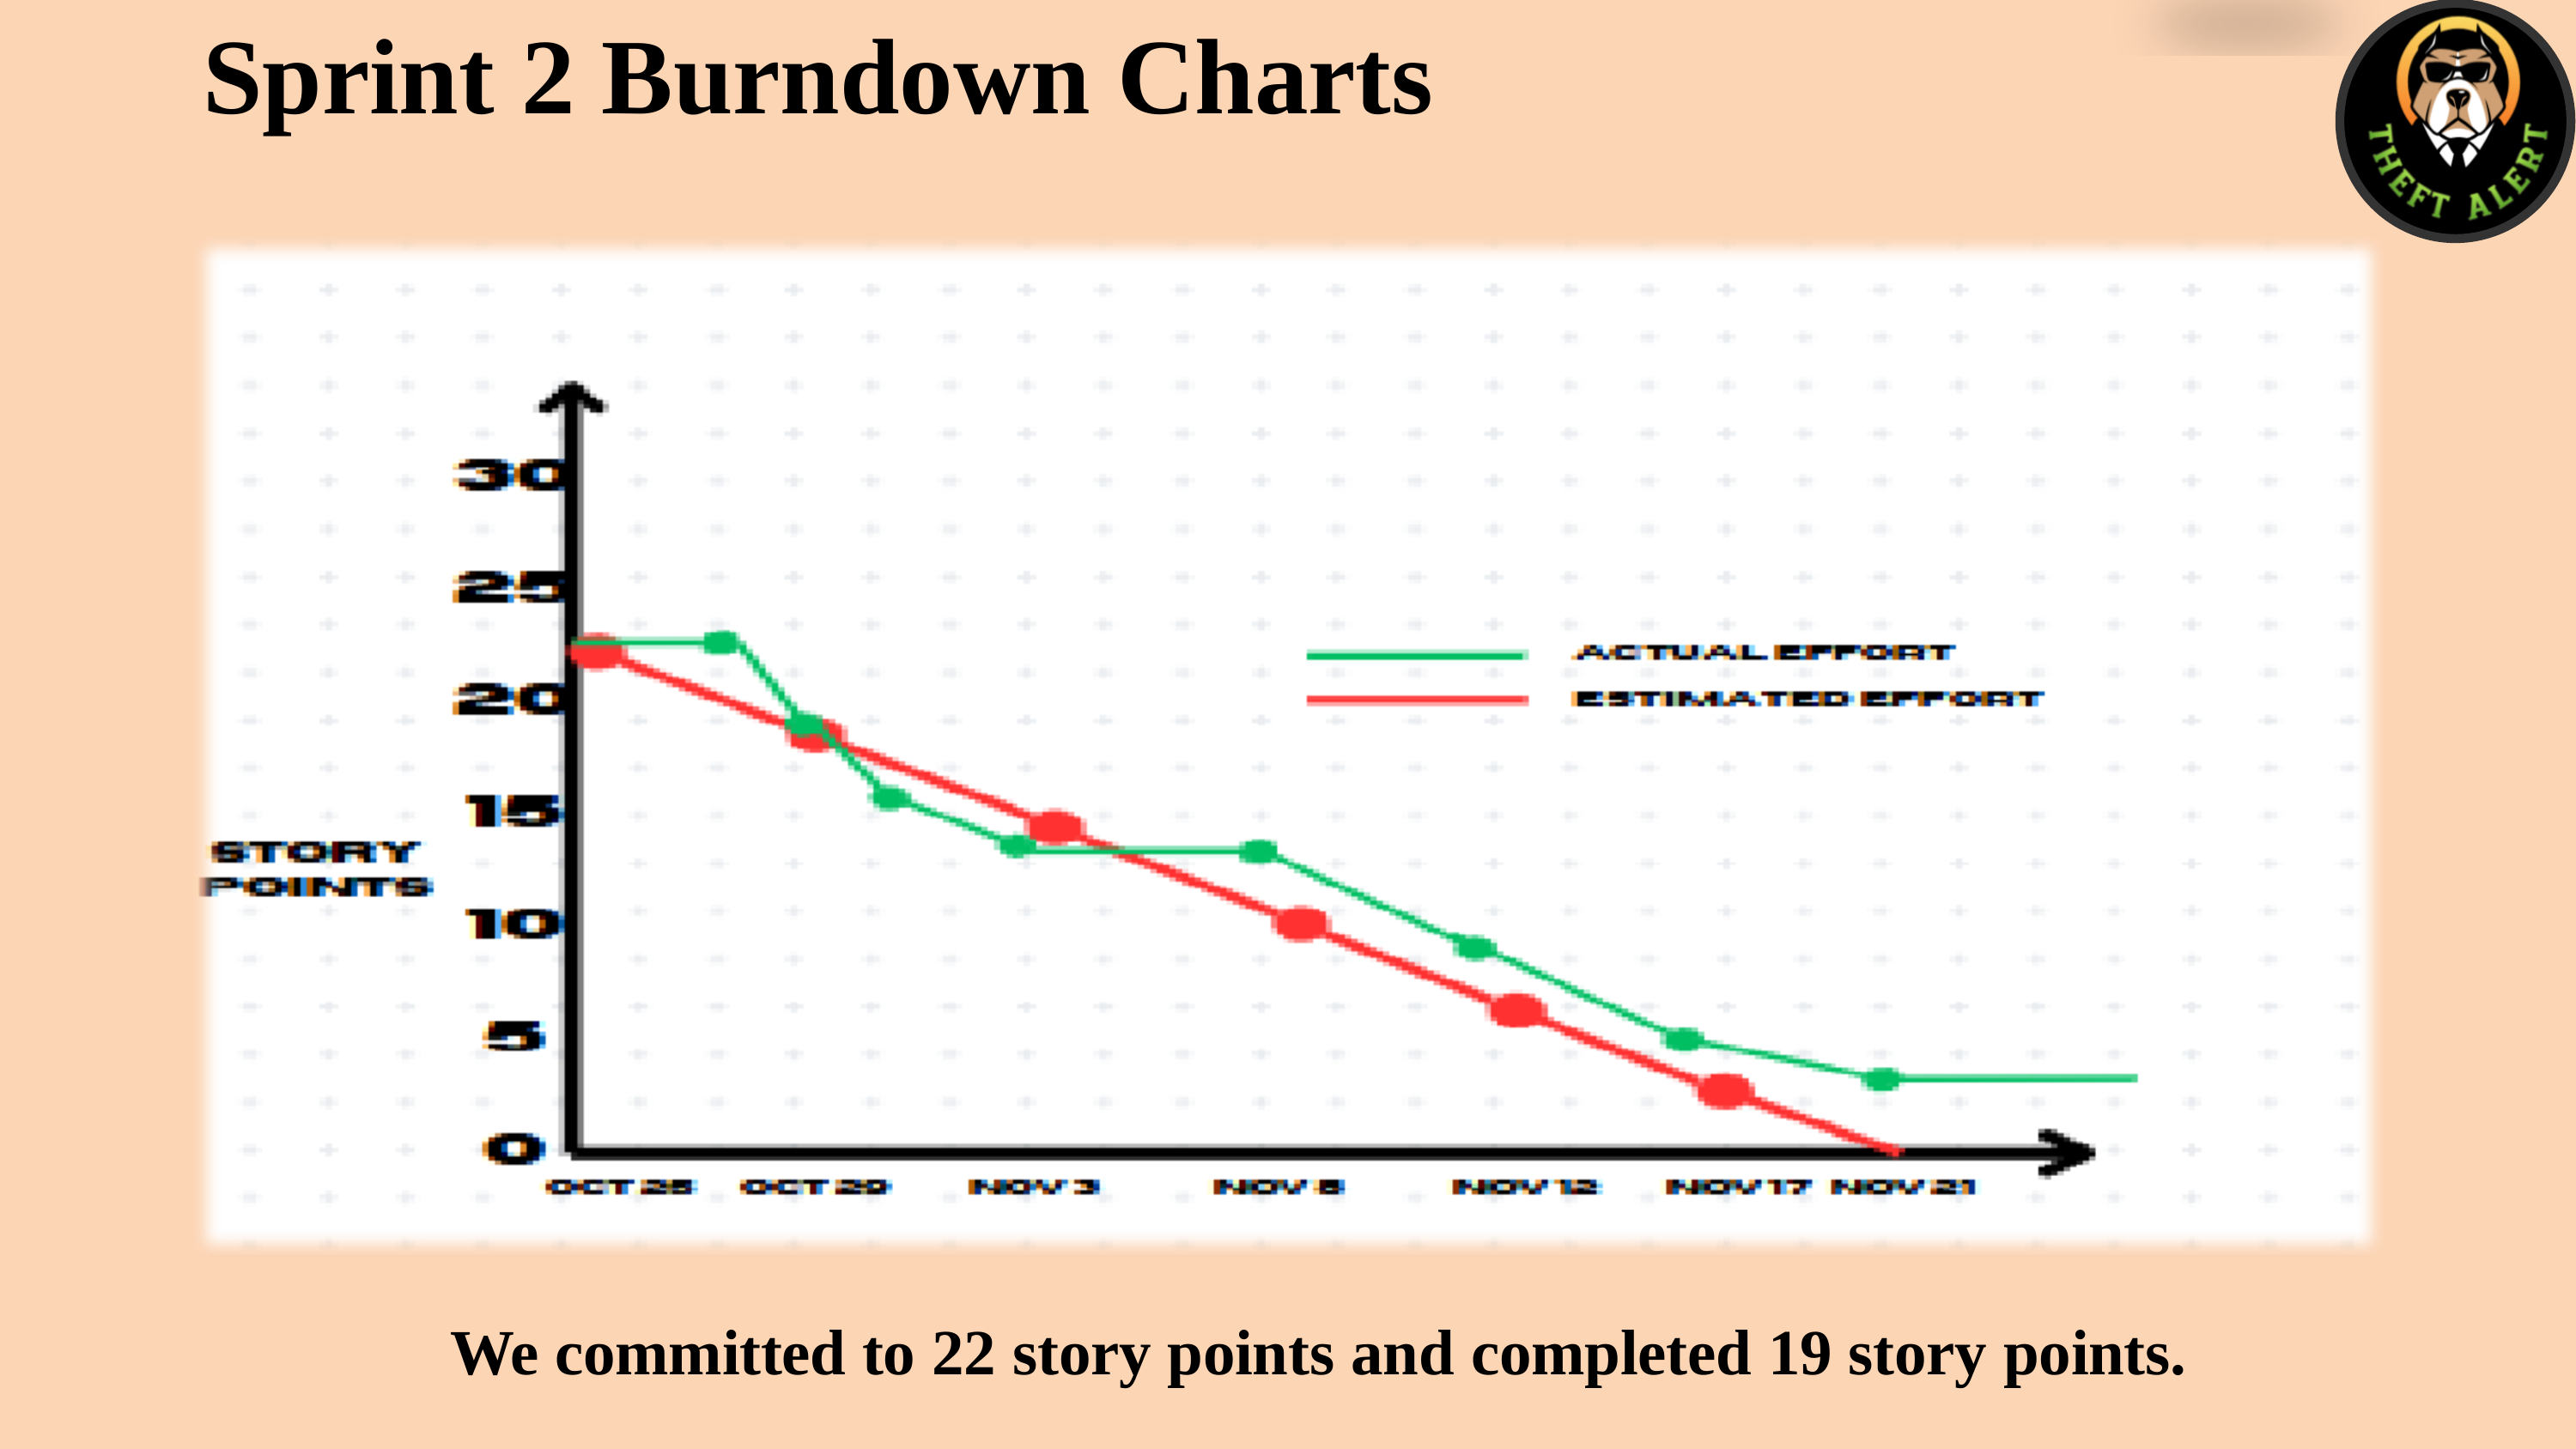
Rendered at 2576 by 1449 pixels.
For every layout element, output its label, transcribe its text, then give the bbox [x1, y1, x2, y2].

text_box We committed to 22 story points and completed 19 story points. [435, 1303, 2211, 1394]
text_box Sprint 2 Burndown Charts [190, 0, 1636, 142]
picture [192, 3, 2572, 1258]
